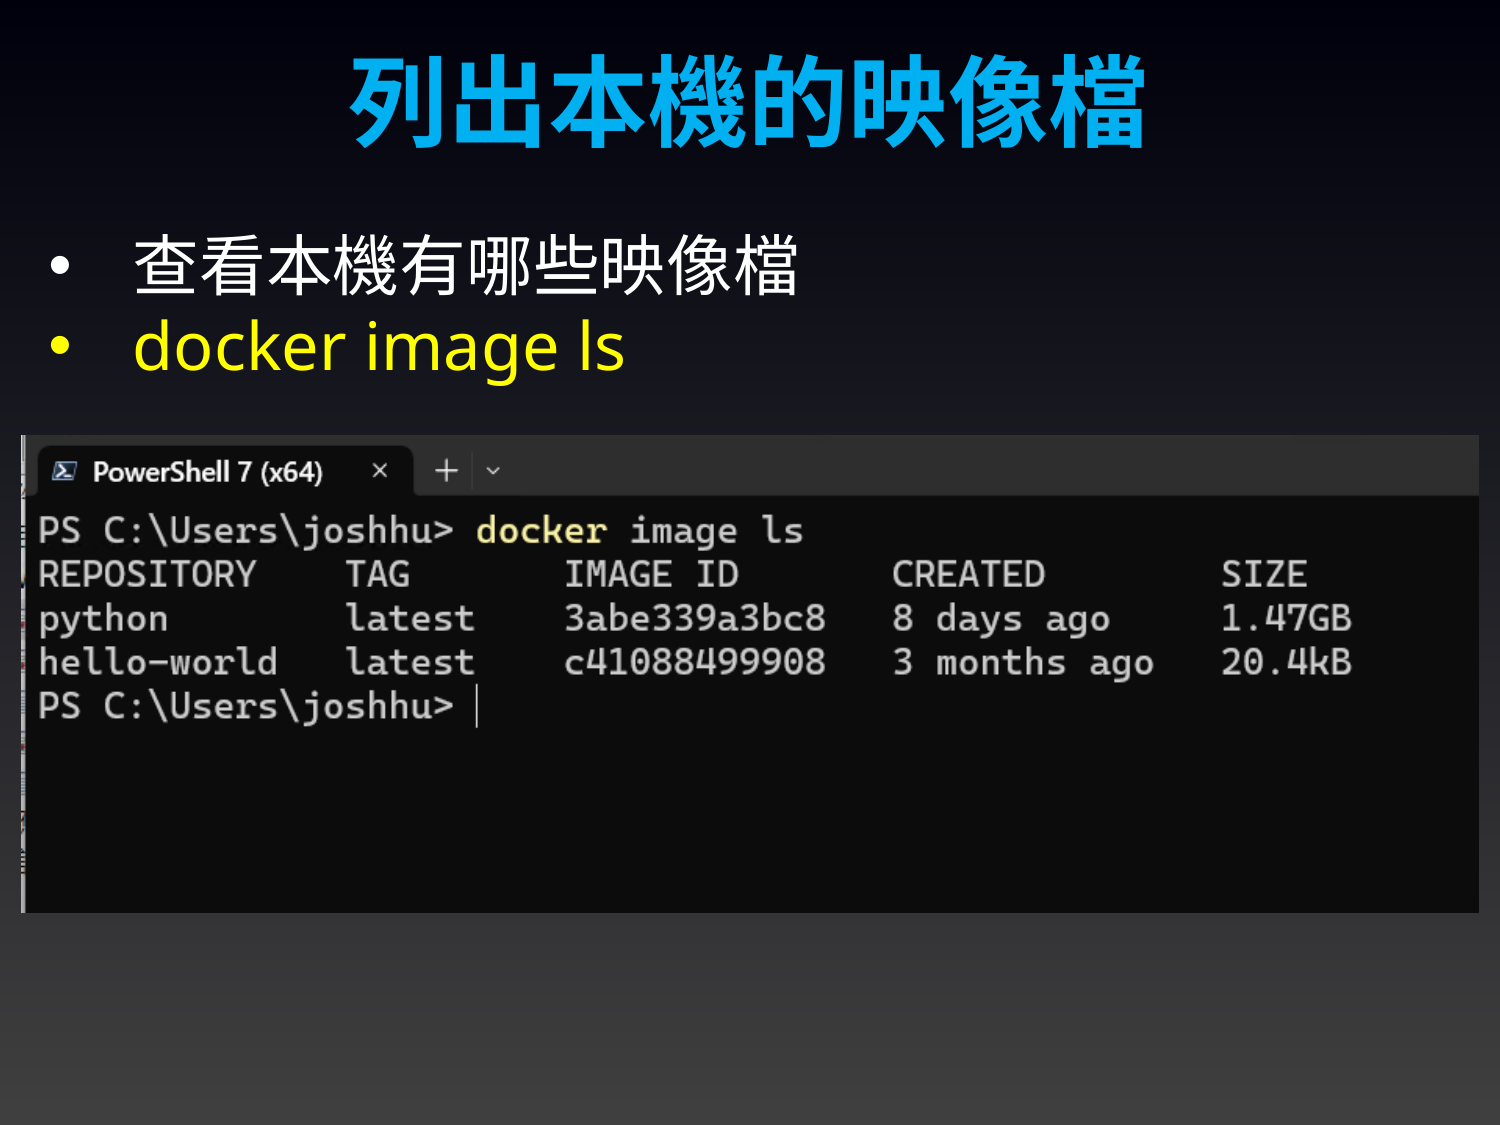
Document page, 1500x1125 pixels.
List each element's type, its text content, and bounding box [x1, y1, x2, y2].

text_box 列出本機的映像檔 [333, 11, 1235, 175]
picture [21, 435, 1479, 913]
text_box 查看本機有哪些映像檔 docker image ls [33, 216, 1435, 392]
